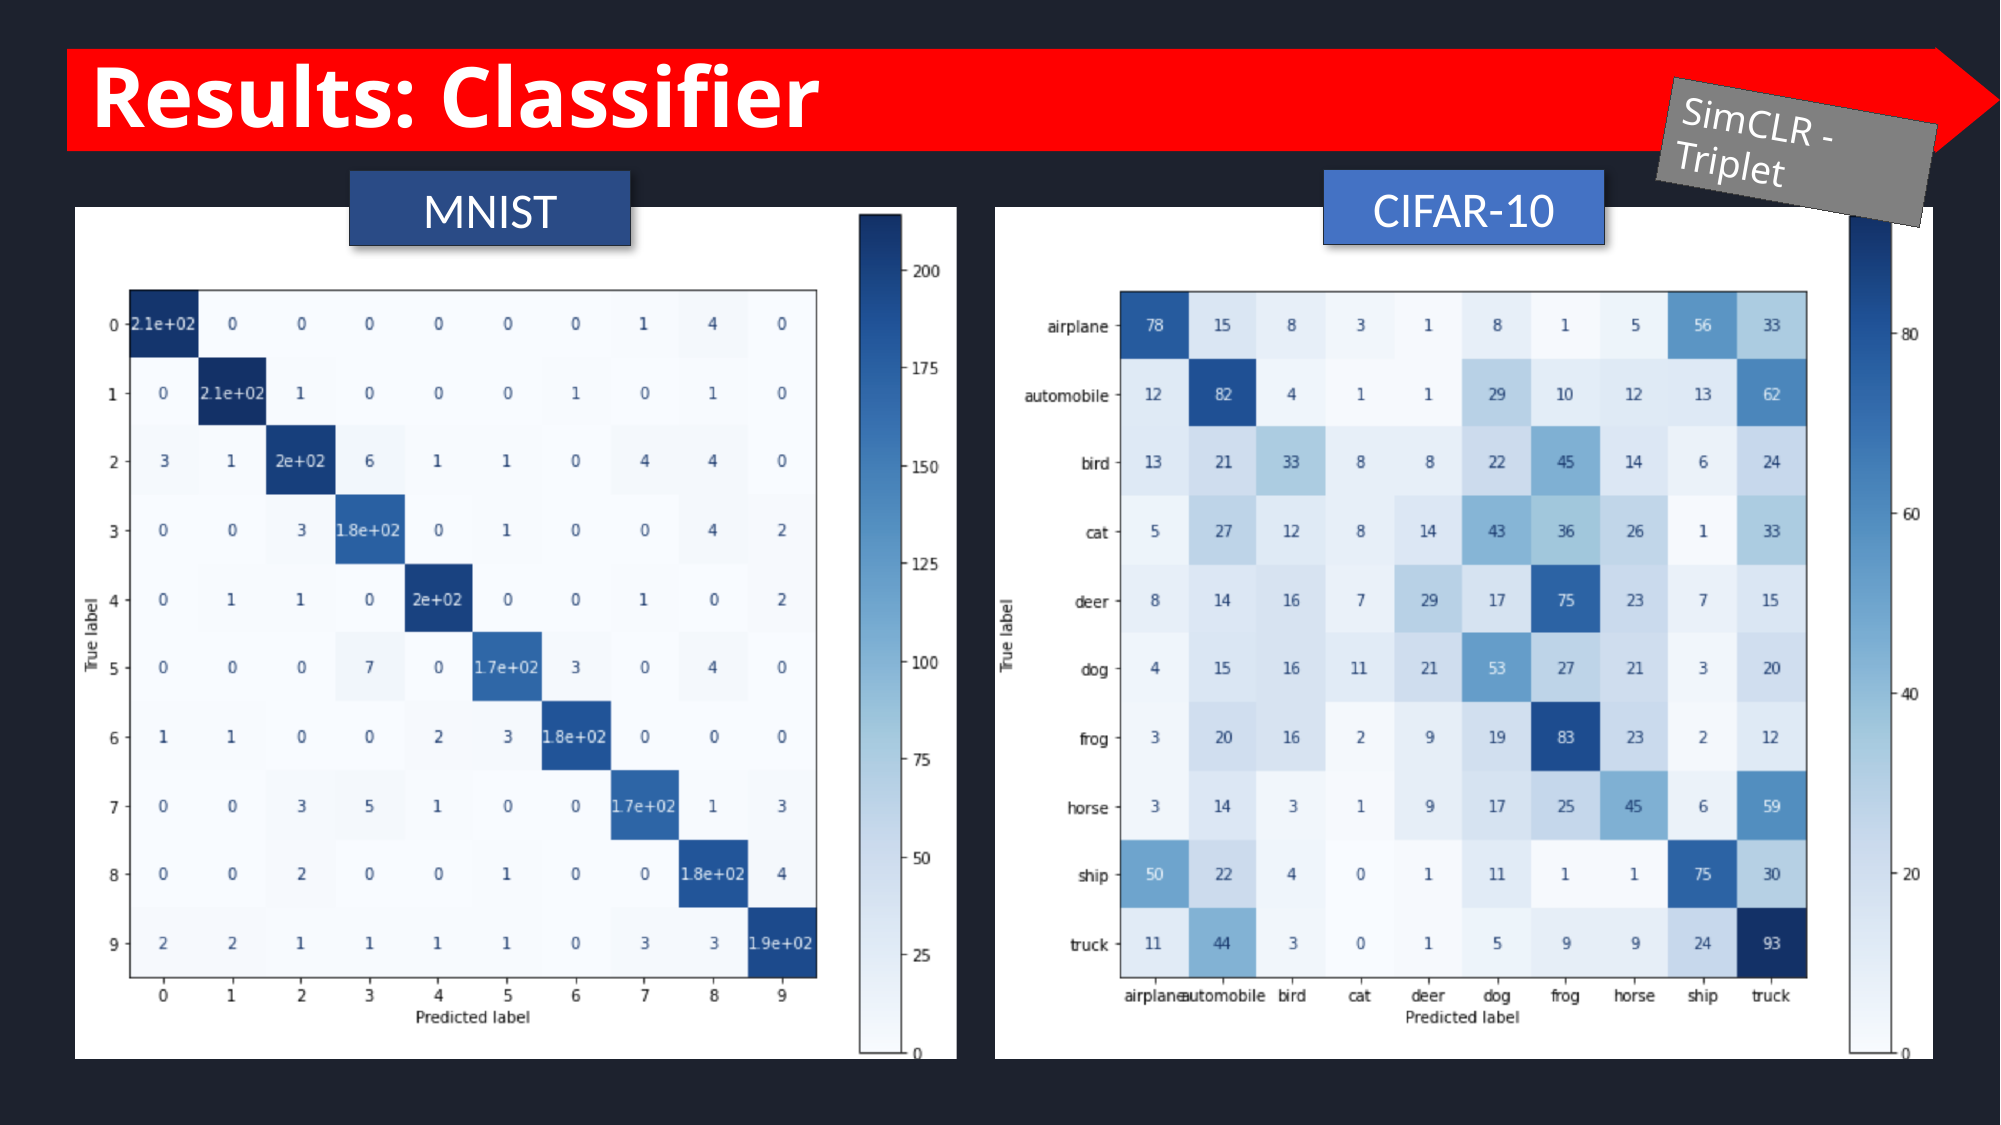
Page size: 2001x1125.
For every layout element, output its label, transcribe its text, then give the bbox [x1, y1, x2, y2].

picture [74, 207, 957, 1059]
title Results: Classifier [75, 47, 1933, 153]
picture [995, 207, 1933, 1059]
text_box SimCLR - Triplet [1655, 76, 1938, 207]
text_box MNIST [349, 170, 631, 207]
text_box CIFAR-10 [1323, 169, 1605, 207]
